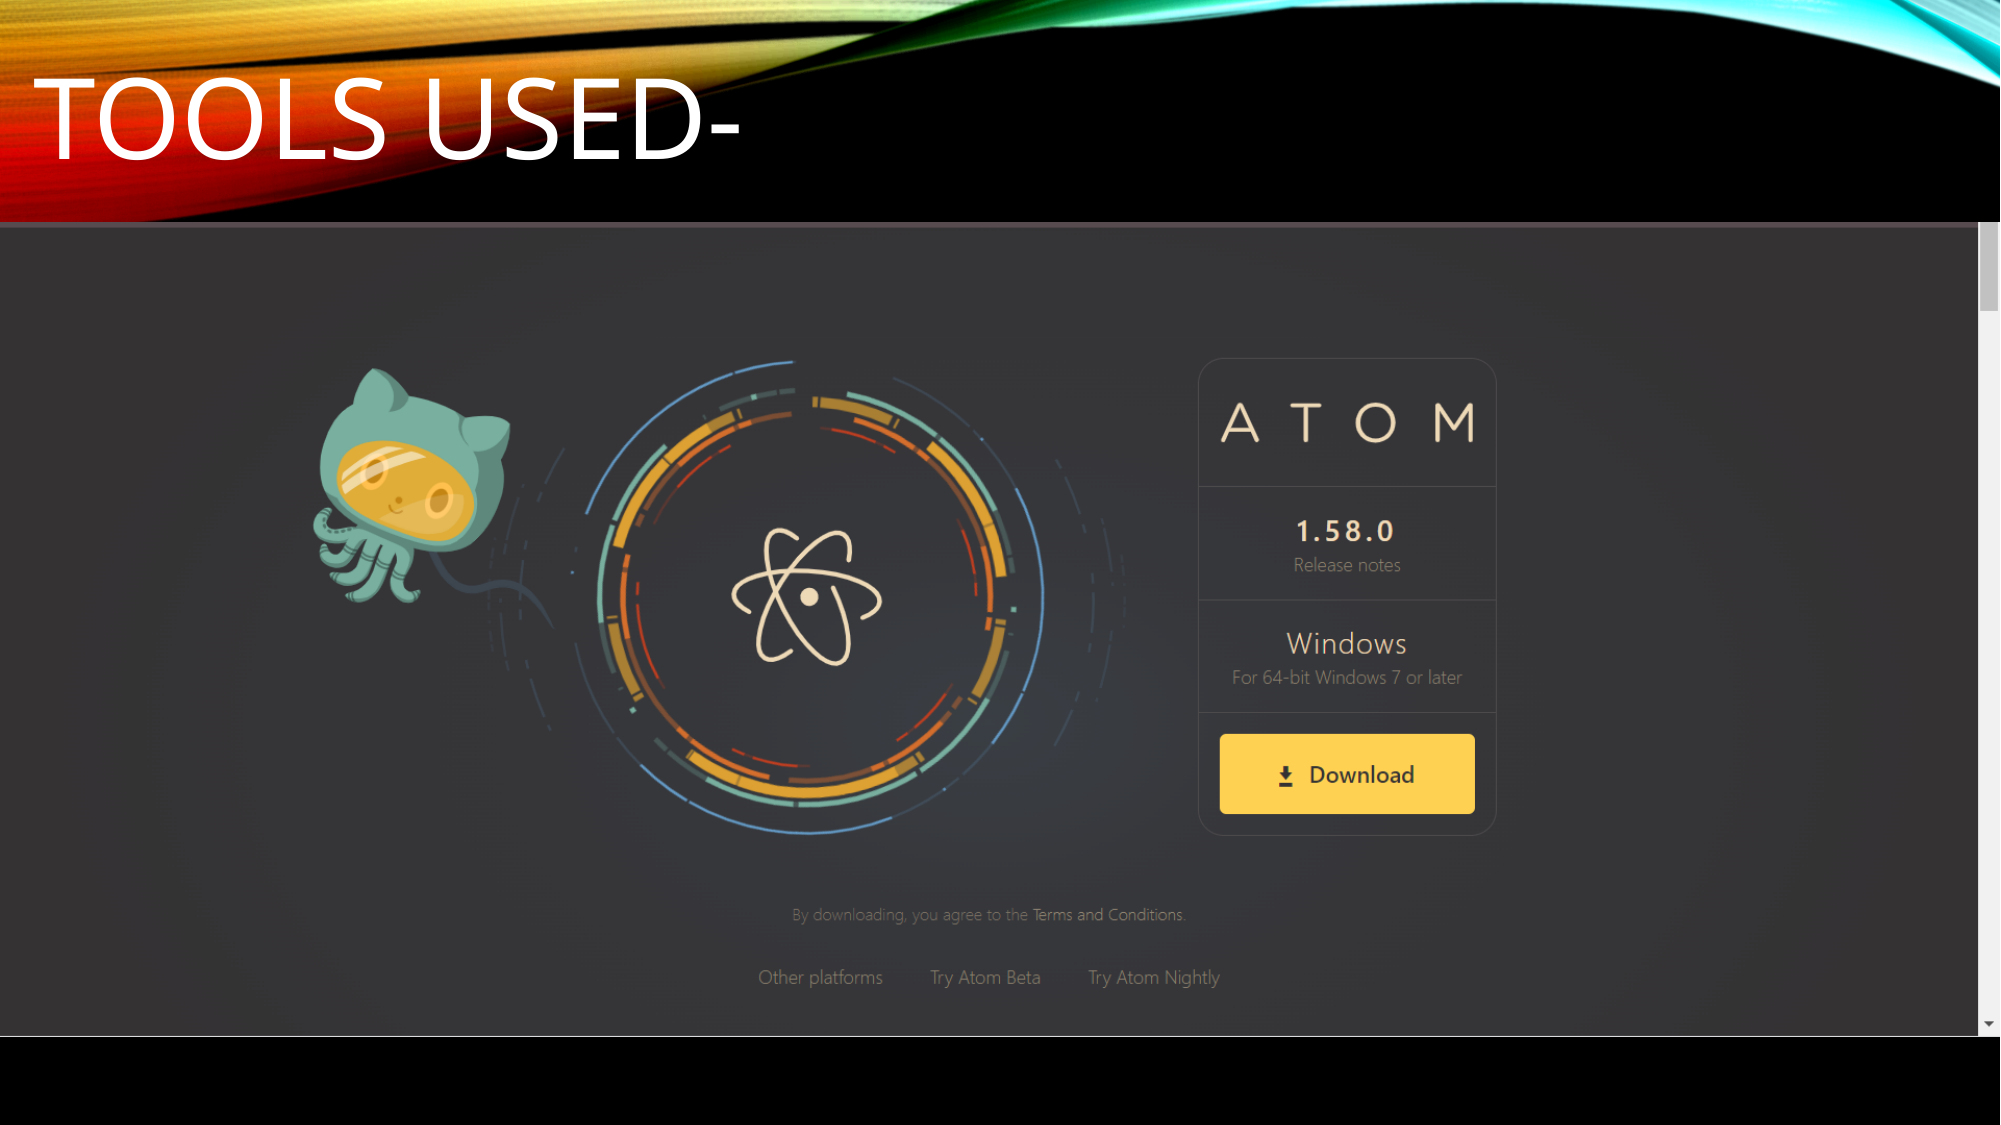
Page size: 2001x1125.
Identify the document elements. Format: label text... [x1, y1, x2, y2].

text_box TOOLS USED- [18, 39, 1971, 221]
picture [0, 0, 2000, 1037]
